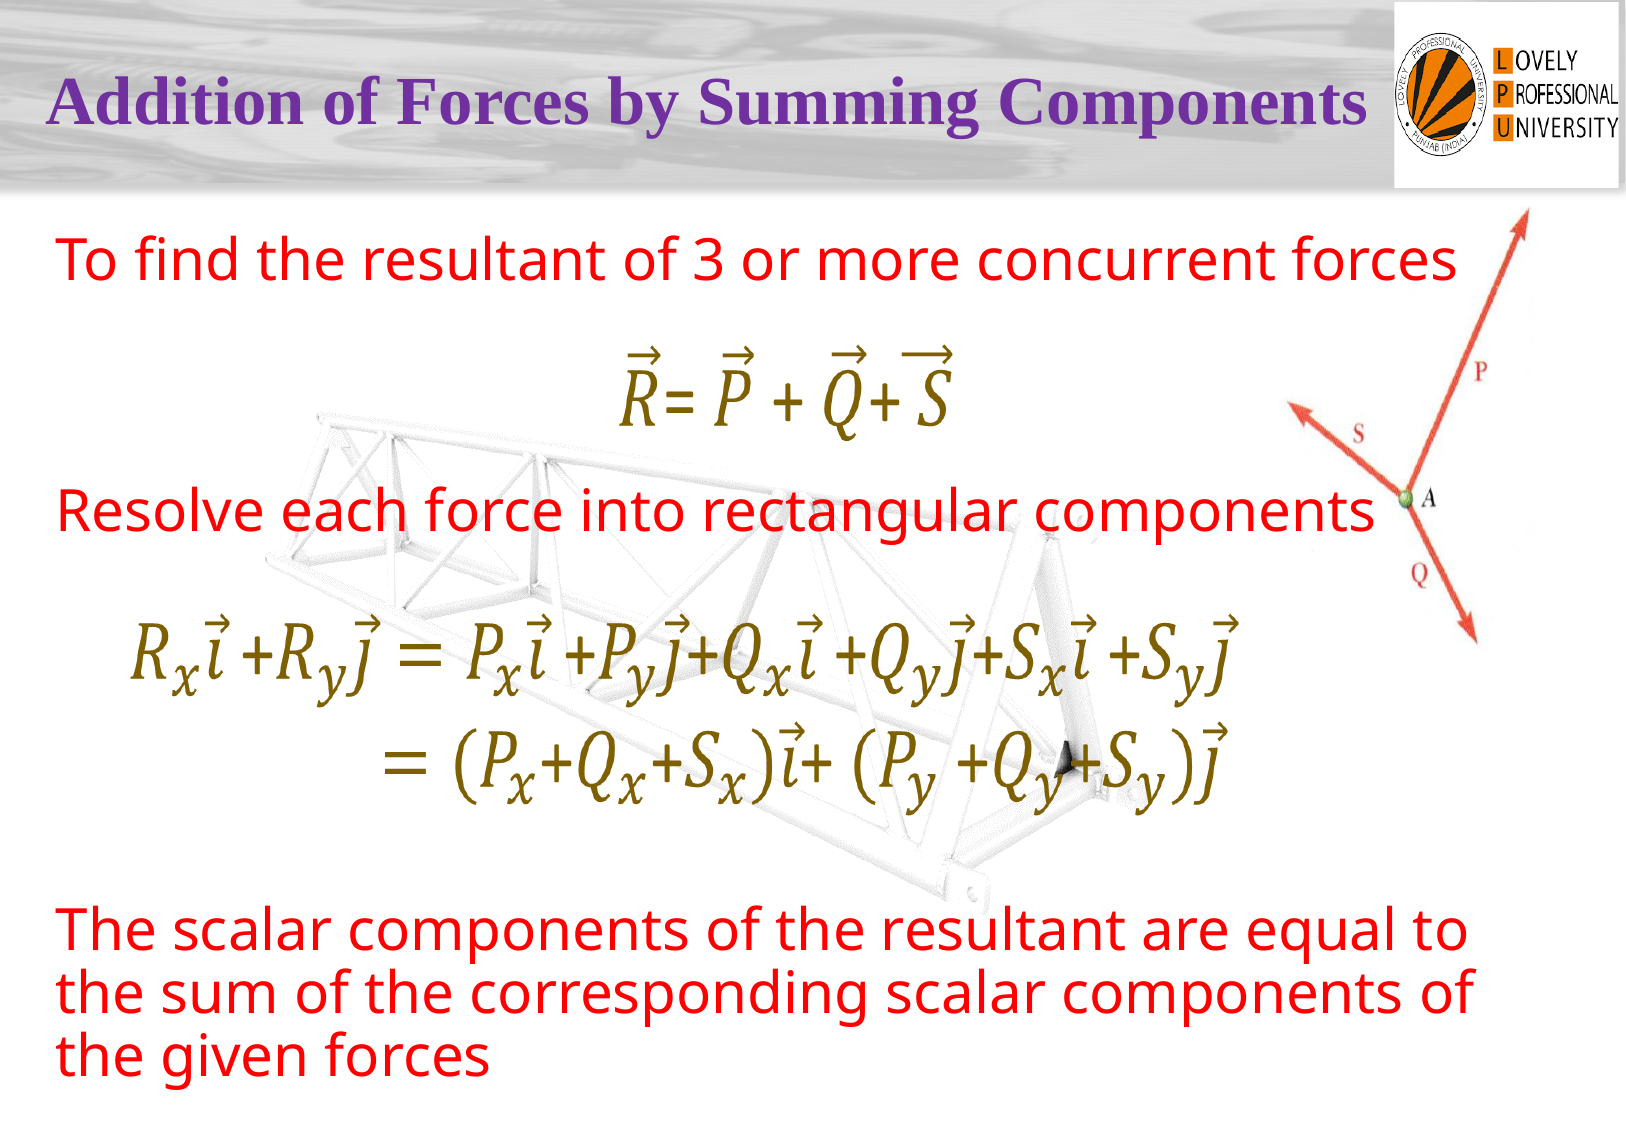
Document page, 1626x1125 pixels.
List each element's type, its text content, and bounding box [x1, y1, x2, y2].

text_box [605, 328, 968, 458]
title Addition of Forces by Summing Components [30, 22, 1433, 183]
text_box [116, 592, 1296, 826]
list To find the resultant of 3 or more concurrent forces Resolve each force into rectangular components The scalar components of the resultant are equal to the sum of the corresponding scalar components of the given forces [40, 222, 1557, 1091]
picture [1394, 2, 1619, 188]
picture [1265, 201, 1535, 657]
